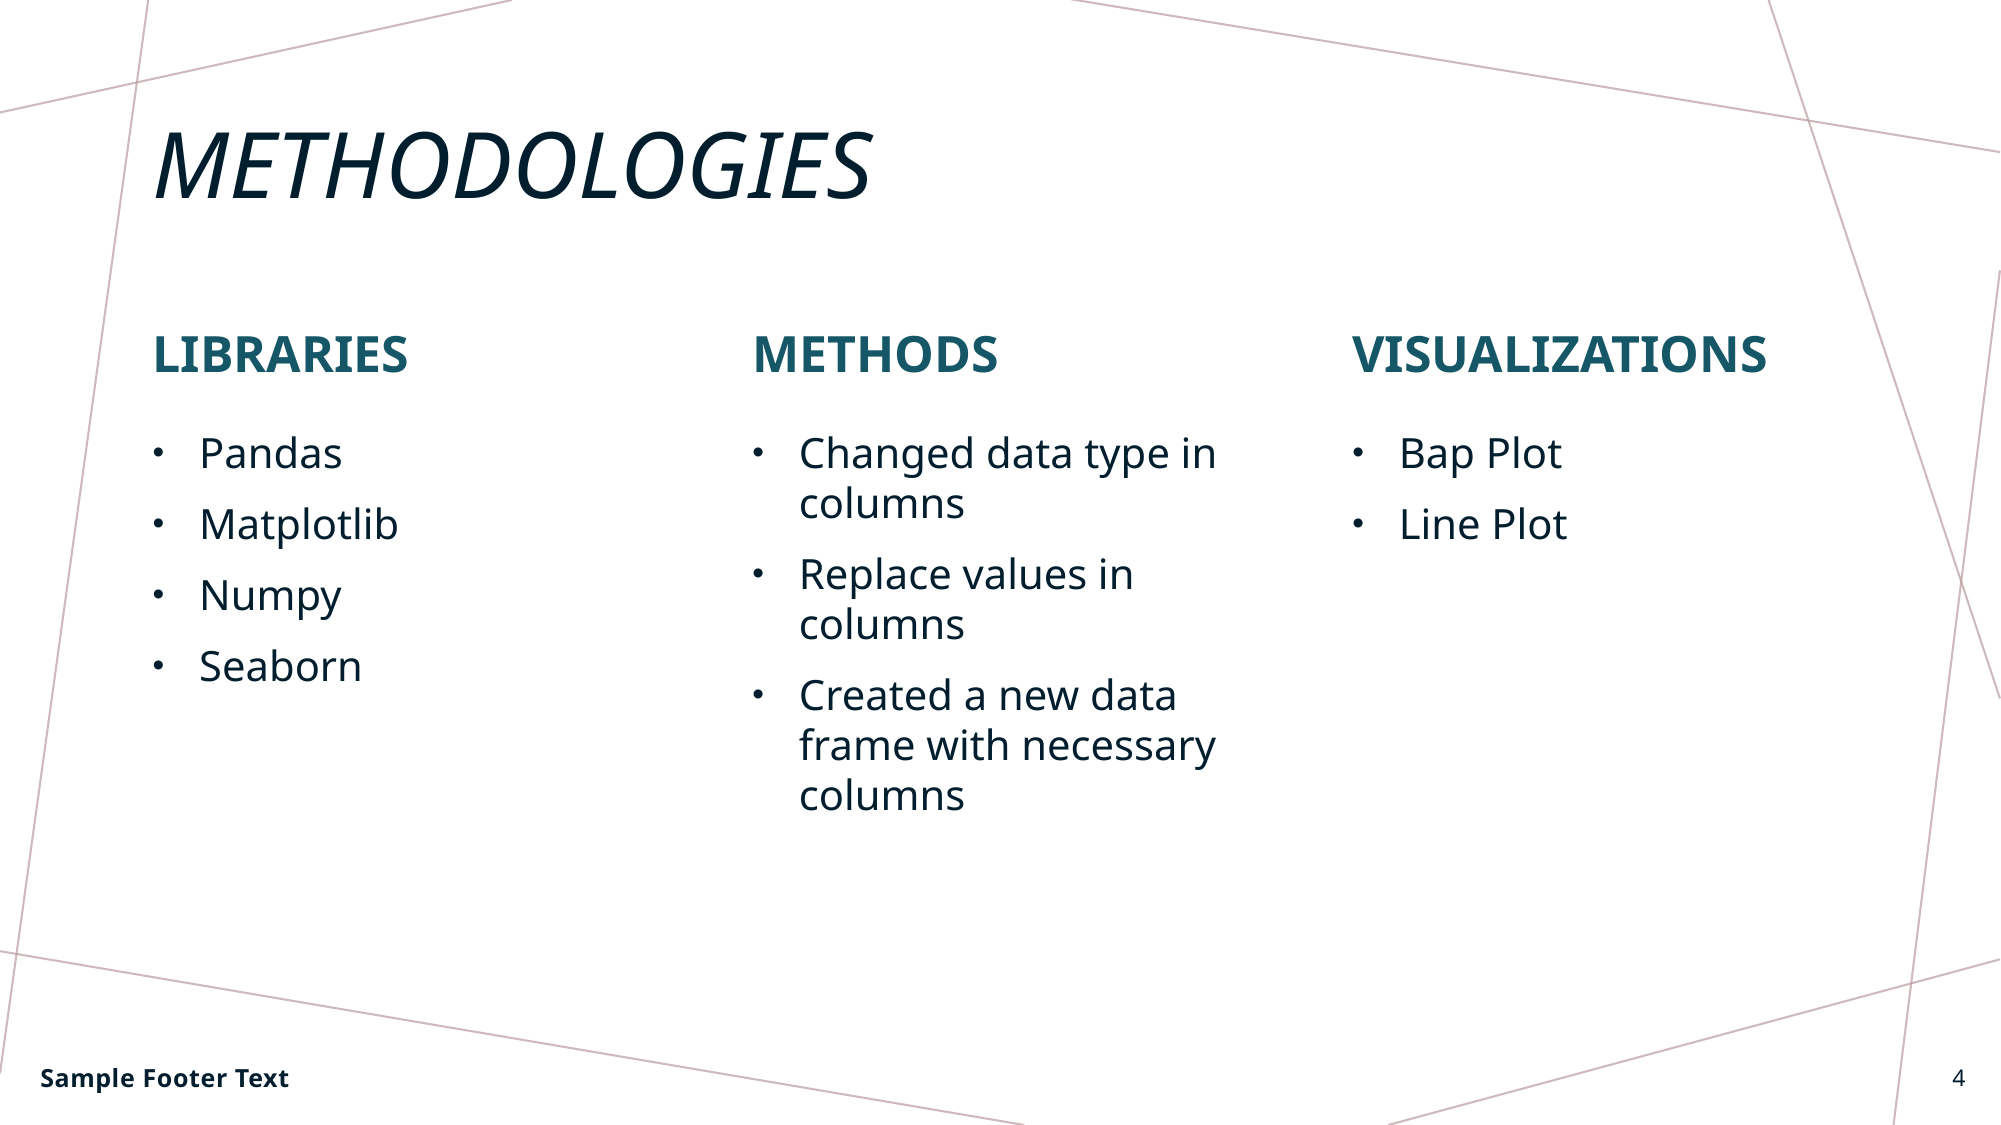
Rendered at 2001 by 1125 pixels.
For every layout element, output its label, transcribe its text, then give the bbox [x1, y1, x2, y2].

slide_number 4 [1903, 1049, 1981, 1110]
list Pandas Matplotlib Numpy Seaborn [137, 419, 663, 1025]
list Visualizations [1337, 284, 1863, 419]
list Methods [737, 284, 1263, 419]
list Changed data type in columns Replace values in columns Created a new data frame with necessary columns [737, 419, 1263, 1025]
footer Sample Footer Text [25, 1049, 764, 1110]
list Bap Plot Line Plot [1337, 419, 1863, 1025]
title Methodologies [137, 59, 1863, 278]
list Libraries [137, 284, 663, 419]
